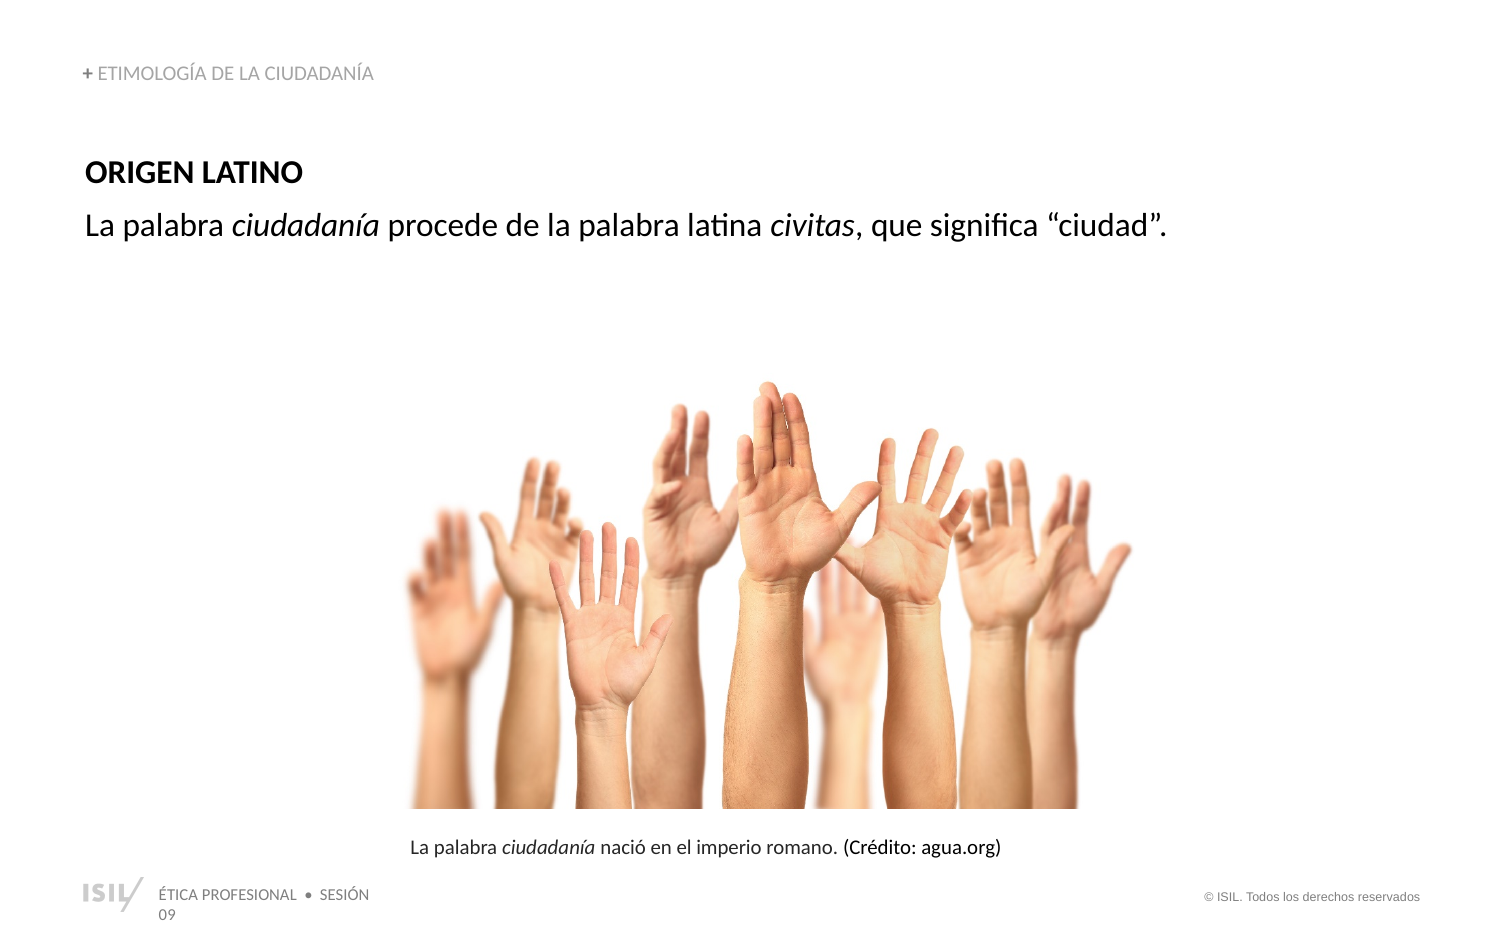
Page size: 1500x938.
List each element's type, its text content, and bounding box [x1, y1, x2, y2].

text_box ORIGEN LATINO La palabra ciudadanía procede de la palabra latina civitas, que significa “ciudad”. [83, 150, 1324, 243]
text_box + ETIMOLOGÍA DE LA CIUDADANÍA [82, 62, 868, 85]
text_box La palabra ciudadanía nació en el imperio romano. (Crédito: agua.org) [410, 833, 1066, 859]
picture [358, 285, 1143, 809]
